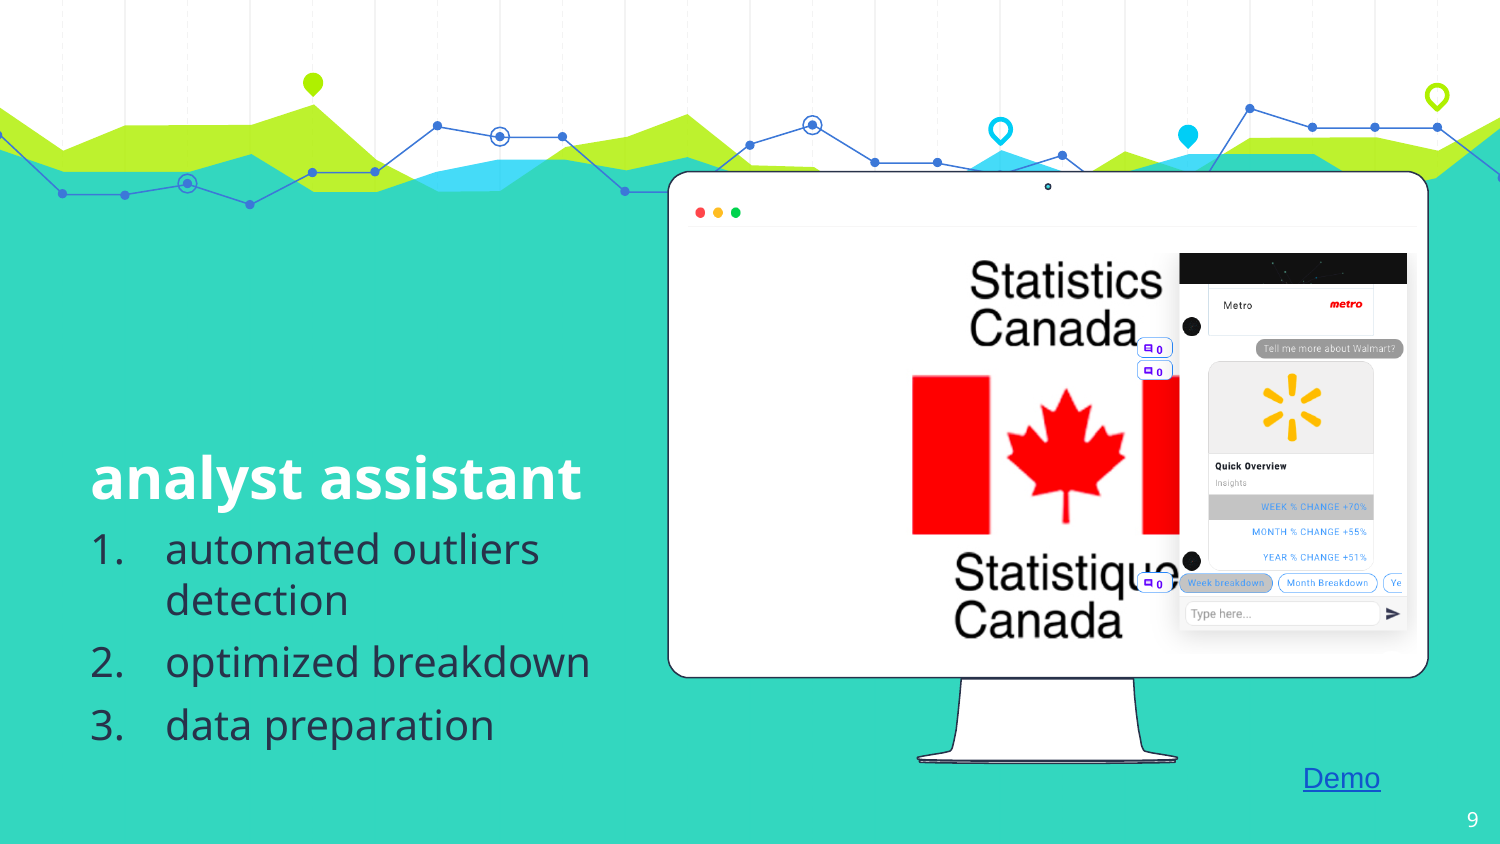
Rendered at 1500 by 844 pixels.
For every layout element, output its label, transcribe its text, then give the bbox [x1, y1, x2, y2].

text_box analyst assistant automated outliers detection optimized breakdown data preparation [74, 353, 662, 764]
slide_number 9 [1403, 791, 1494, 844]
picture [688, 197, 1417, 654]
text_box Demo [1288, 752, 1396, 802]
text_box [668, 171, 1429, 764]
